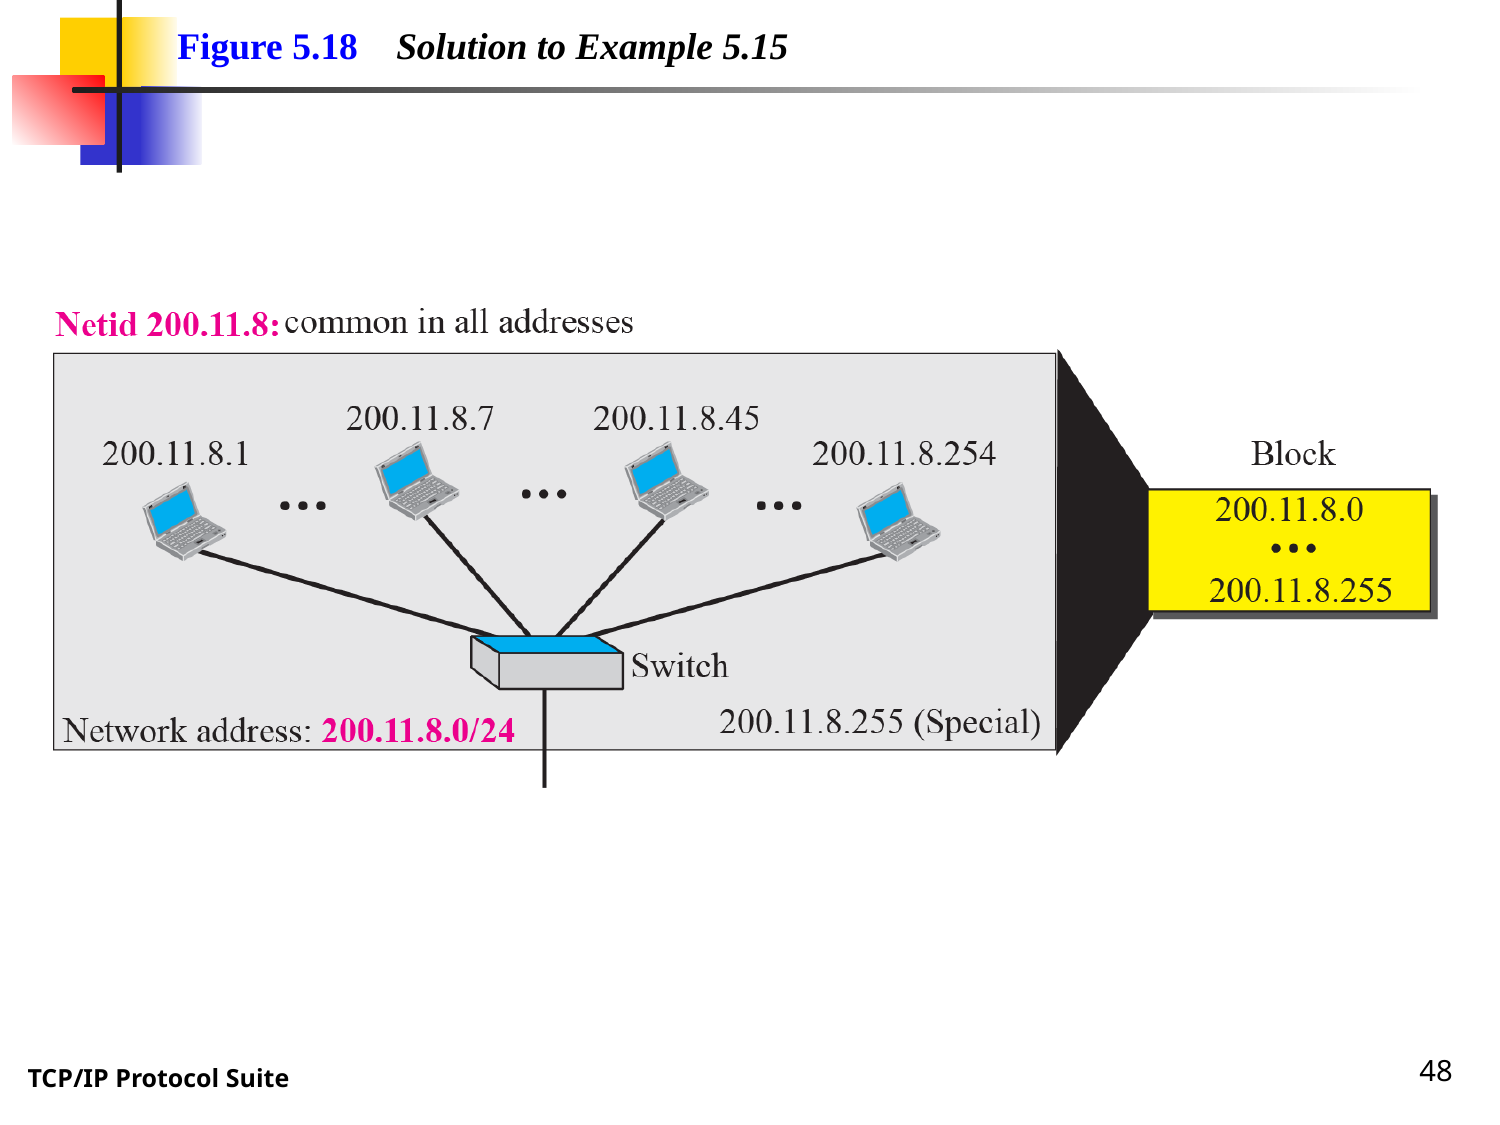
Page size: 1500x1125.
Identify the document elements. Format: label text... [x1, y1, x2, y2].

text_box [72, 87, 1423, 93]
footer TCP/IP Protocol Suite [12, 1025, 488, 1100]
text_box [80, 93, 116, 165]
text_box [122, 93, 141, 165]
text_box [122, 17, 177, 86]
text_box [12, 75, 105, 145]
text_box [116, 93, 122, 173]
text_box [141, 93, 202, 165]
picture [53, 303, 1438, 788]
text_box [116, 0, 122, 87]
text_box Figure 5.18 Solution to Example 5.15 [162, 14, 1100, 75]
text_box [60, 17, 116, 86]
slide_number 48 [1155, 1024, 1468, 1100]
